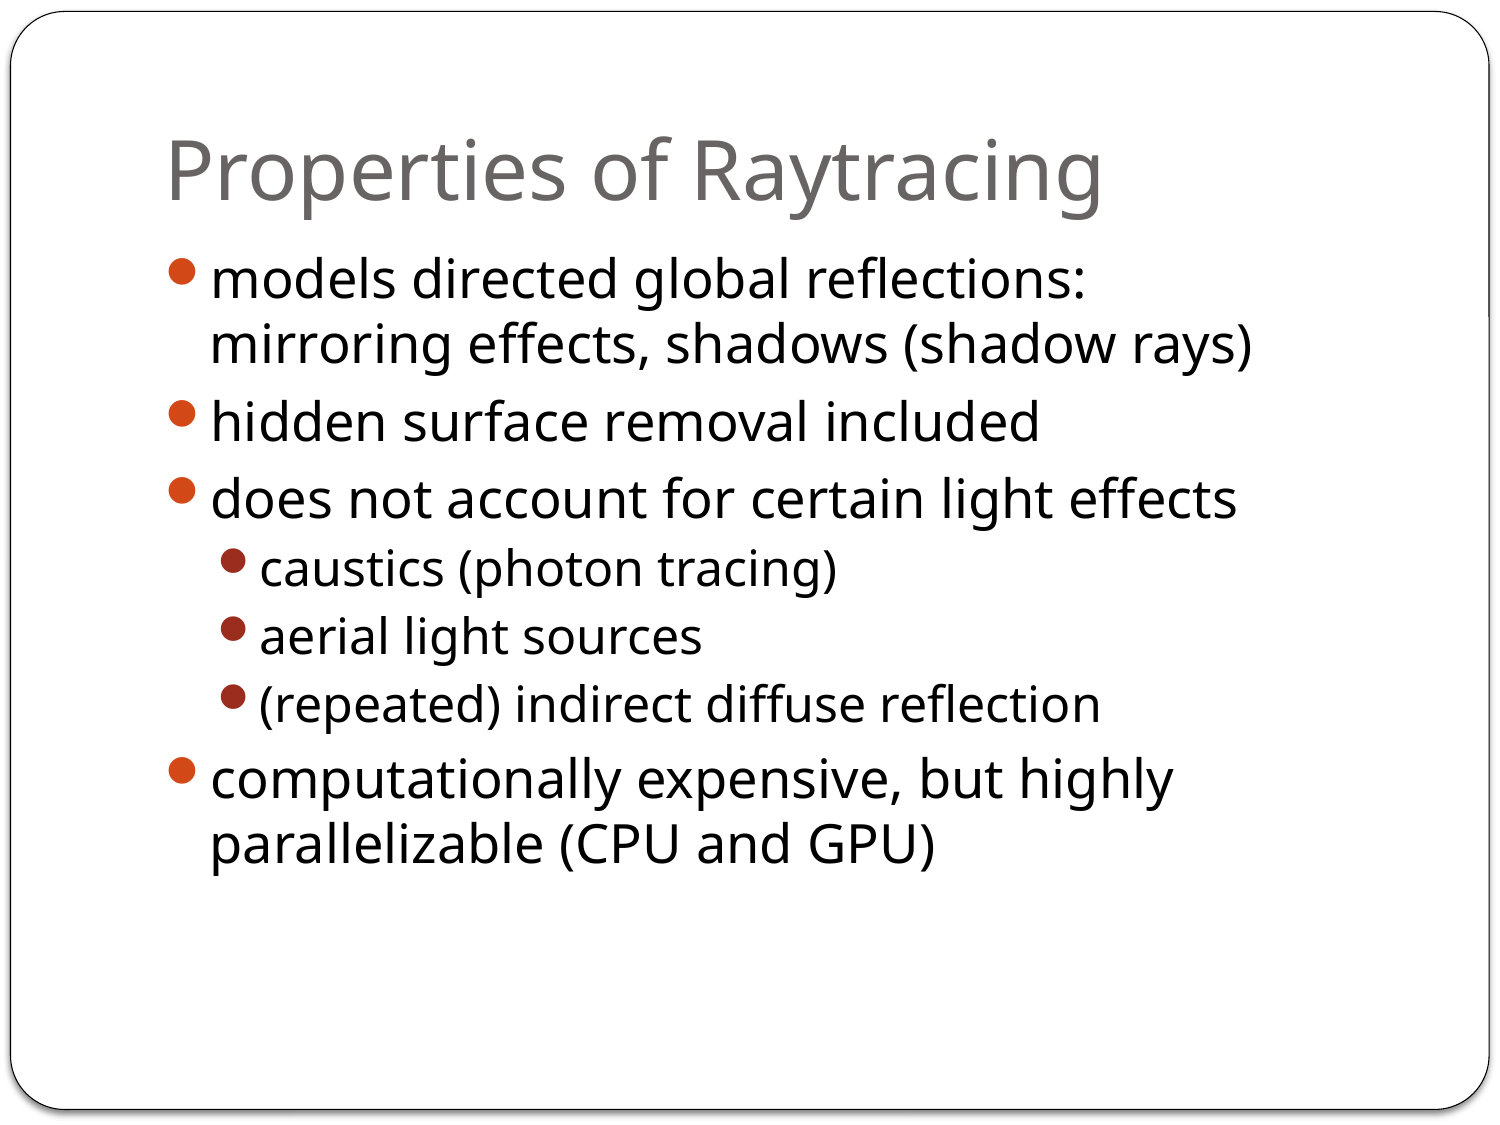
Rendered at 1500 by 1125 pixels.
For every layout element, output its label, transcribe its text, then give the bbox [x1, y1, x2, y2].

list models directed global reflections: mirroring effects, shadows (shadow rays) hidden surface removal included does not account for certain light effects caustics (photon tracing) aerial light sources (repeated) indirect diffuse reflection computationally expensive, but highly parallelizable (CPU and GPU) [150, 237, 1425, 988]
title Properties of Raytracing [150, 45, 1425, 233]
